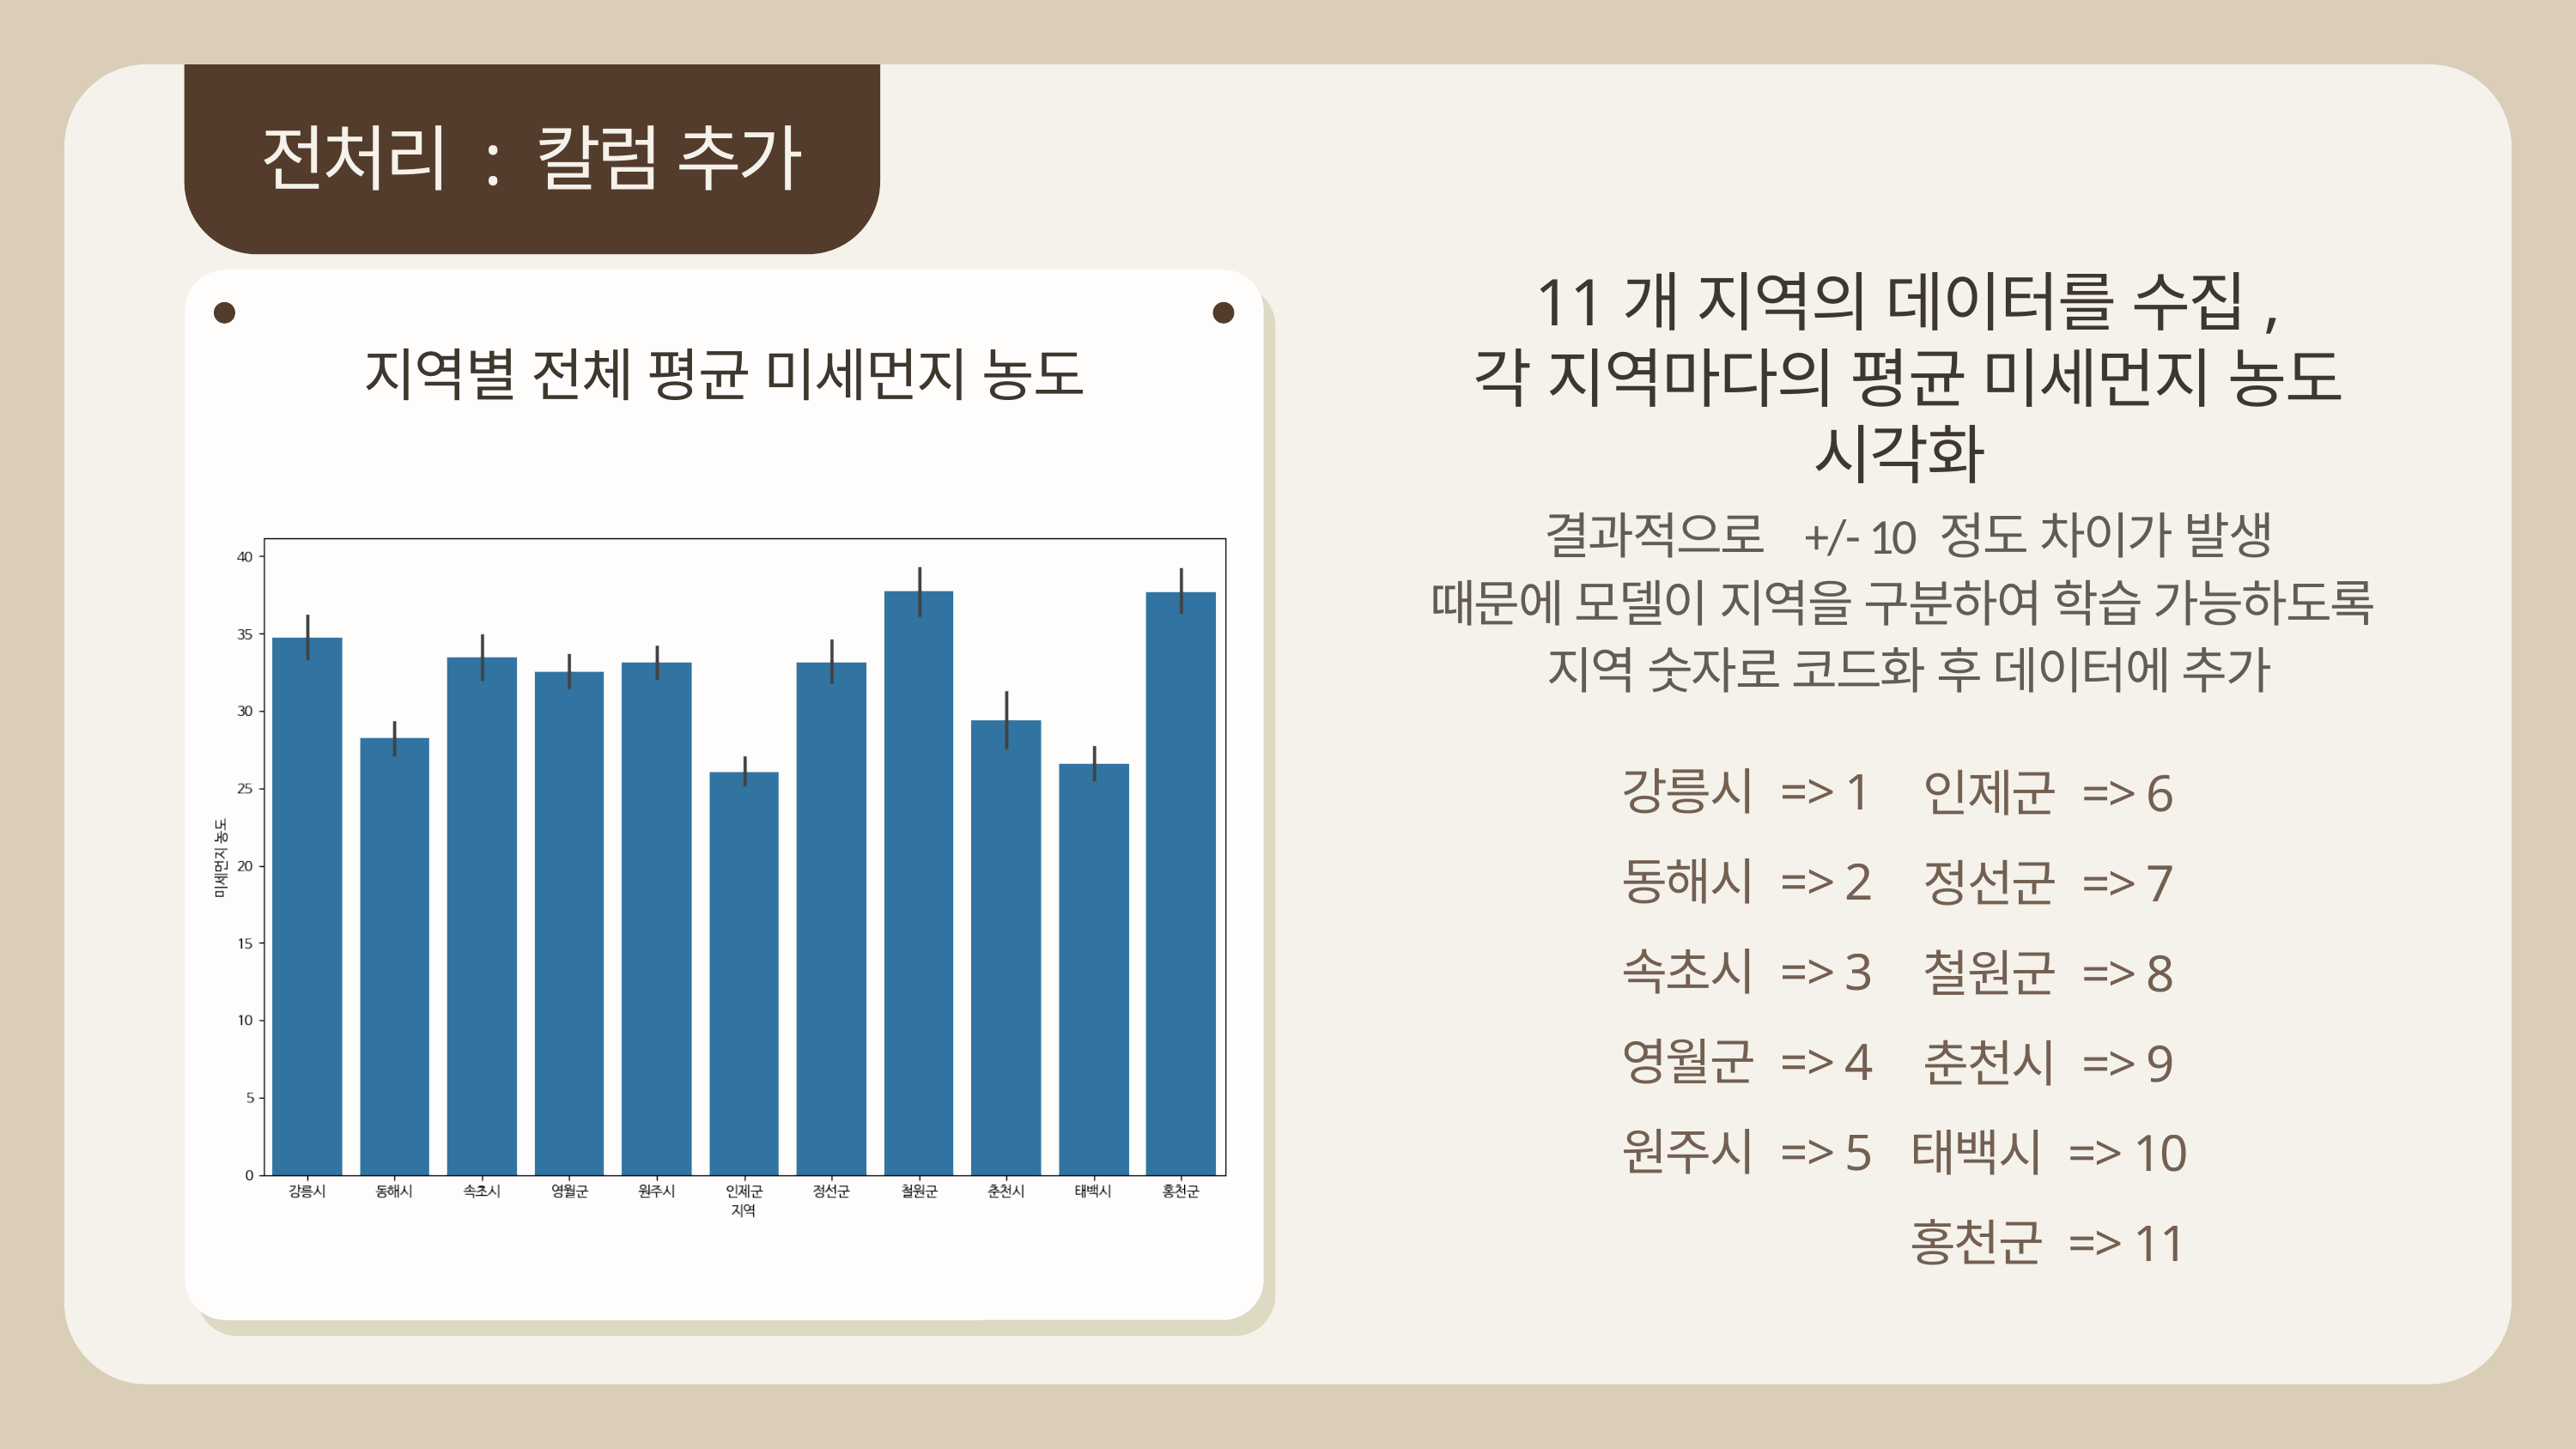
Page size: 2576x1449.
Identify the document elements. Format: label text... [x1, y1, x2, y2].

text_box 결과적으로 +/- 10 정도 차이가 발생 때문에 모델이 지역을 구분하여 학습 가능하도록 지역 숫자로 코드화 후 데이터에 추가 [1389, 432, 2429, 765]
text_box 인제군 => 6 정선군 => 7 철원군 => 8 춘천시 => 9 태백시 => 10 홍천군 => 11 [1783, 788, 2316, 1215]
text_box [1211, 300, 1236, 325]
text_box [183, 267, 1266, 1322]
text_box 강릉시 => 1 동해시 => 2 속초시 => 3 영월군 => 4 원주시 => 5 [1480, 789, 1783, 1122]
text_box [198, 294, 1278, 1338]
text_box [211, 300, 238, 325]
text_box 전처리 : 칼럼 추가 [224, 79, 841, 239]
text_box [182, 62, 883, 257]
picture [206, 528, 1235, 1230]
text_box 지역별 전체 평균 미세먼지 농도 [322, 295, 1127, 456]
text_box 11개 지역의 데이터를 수집, 각 지역마다의 평균 미세먼지 농도 시각화 [1398, 282, 2418, 432]
text_box [62, 62, 2514, 1386]
